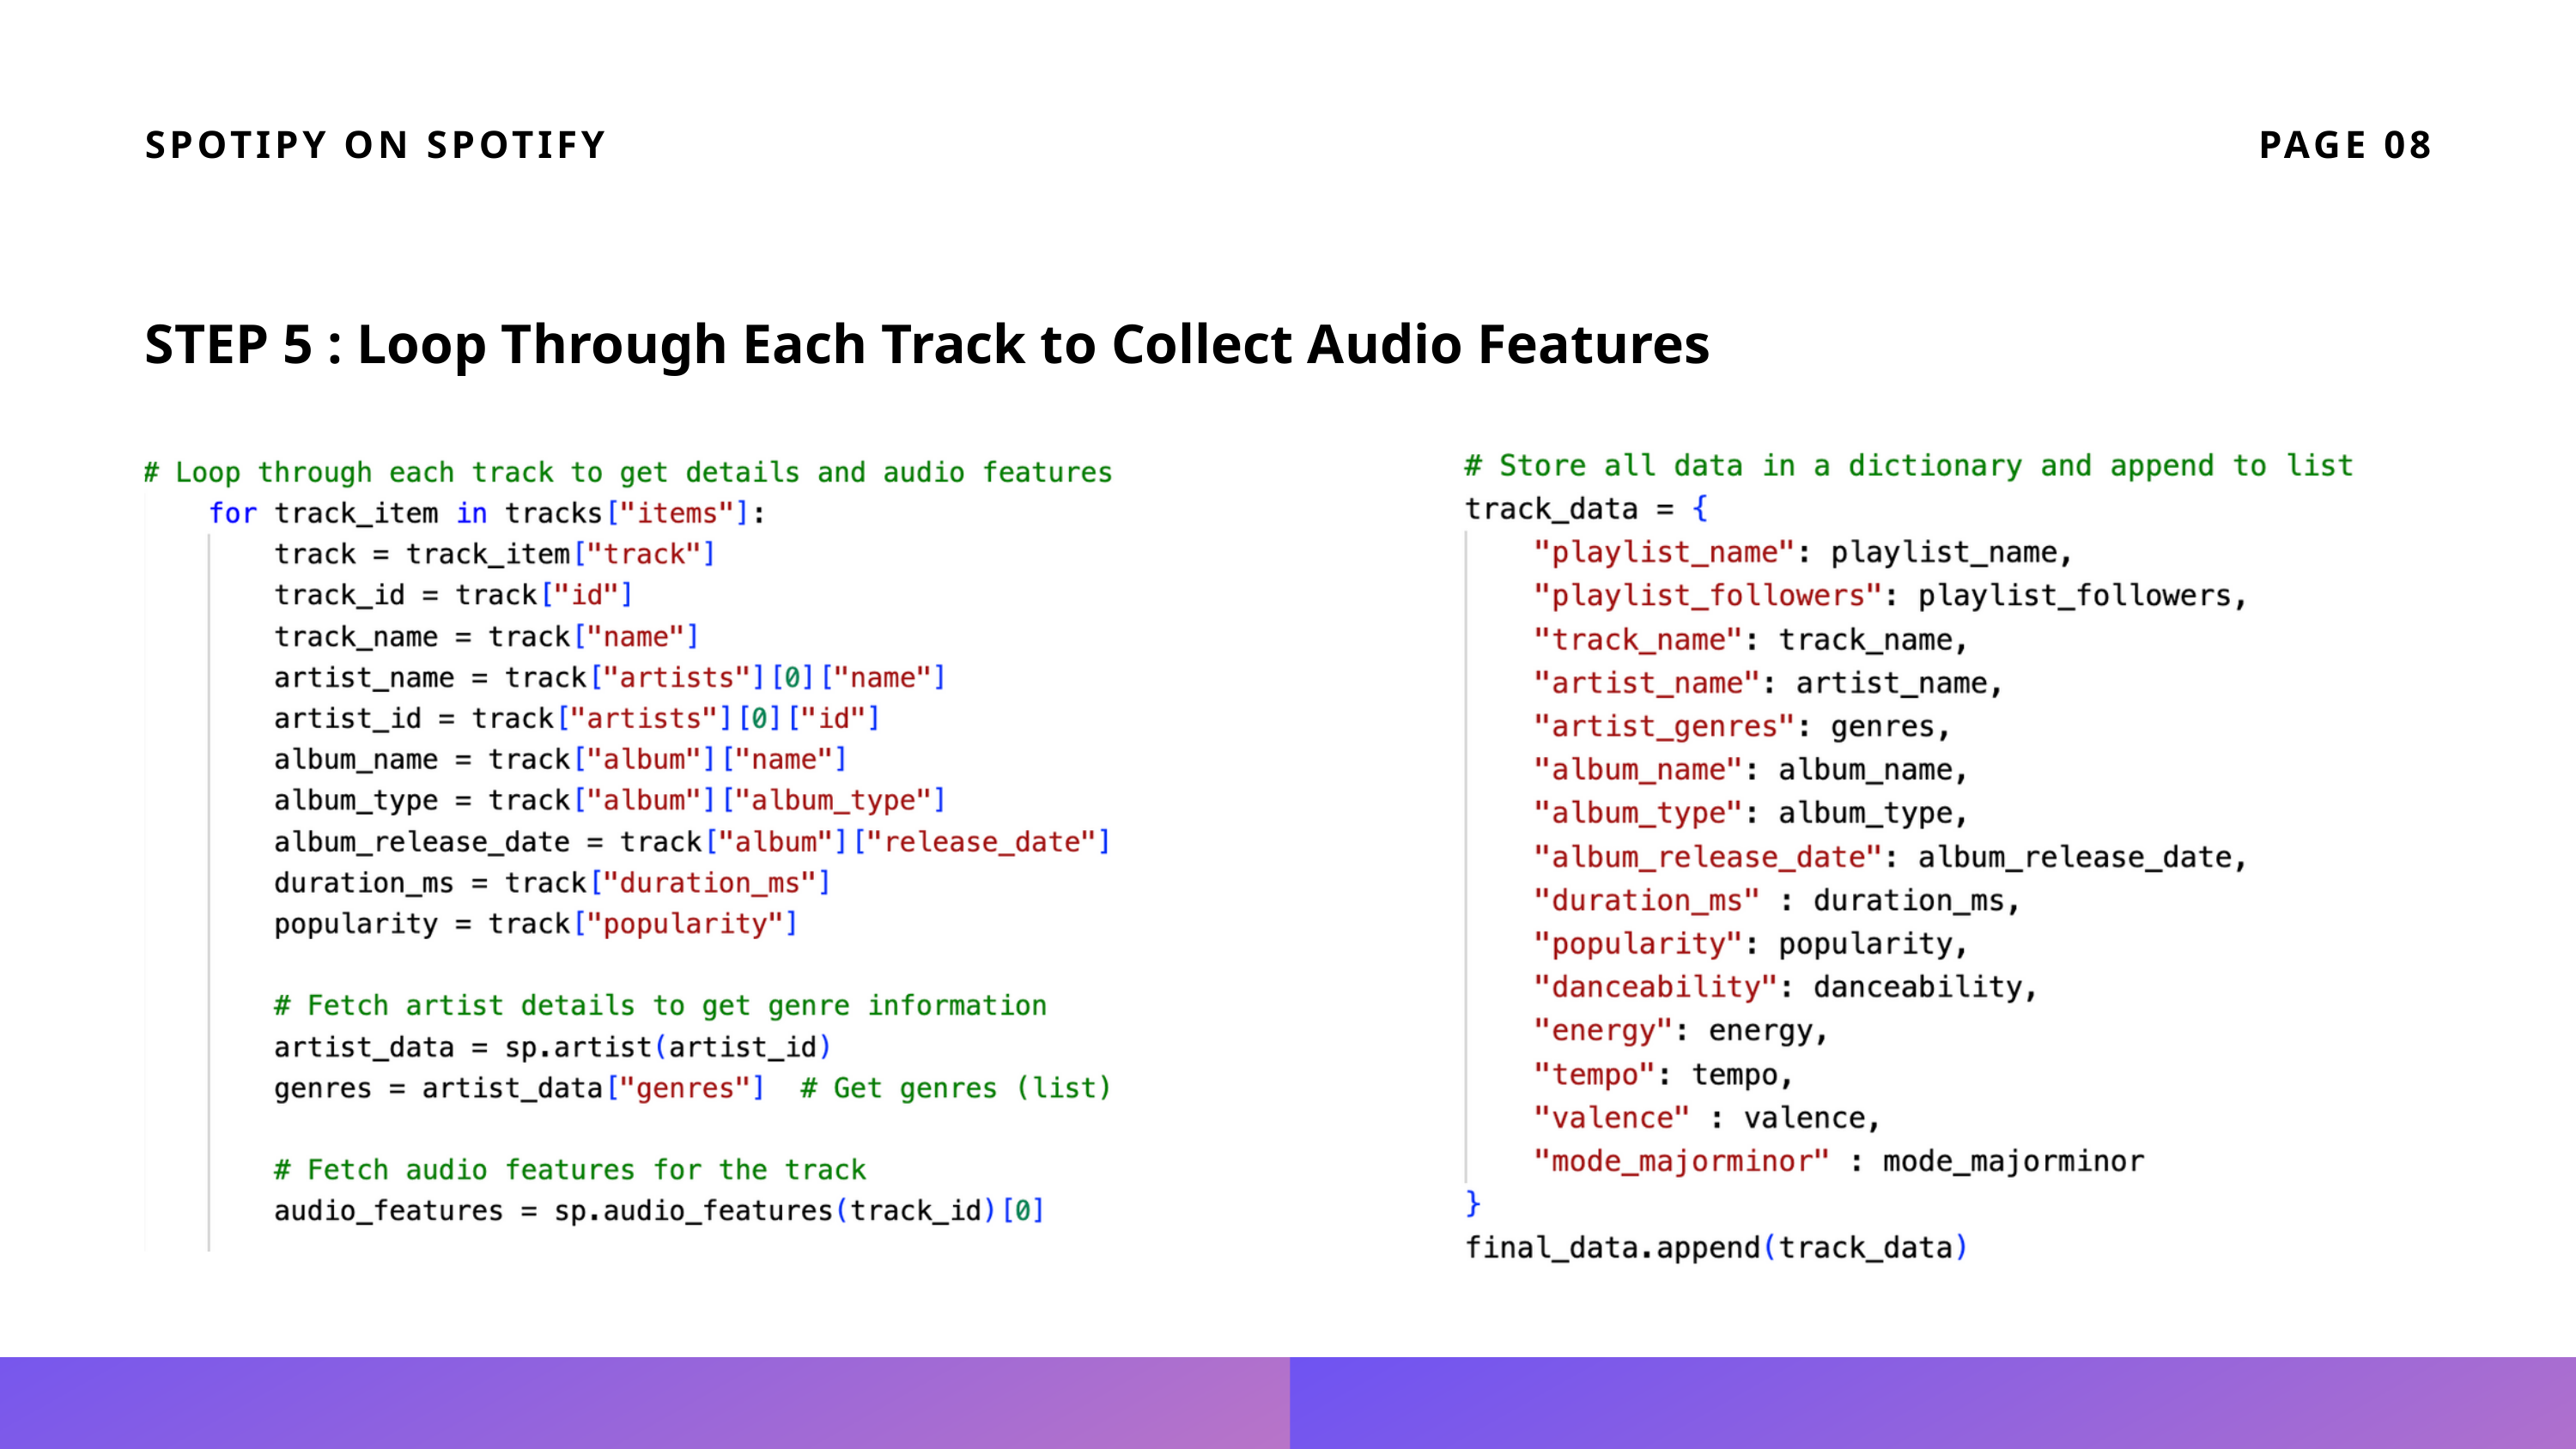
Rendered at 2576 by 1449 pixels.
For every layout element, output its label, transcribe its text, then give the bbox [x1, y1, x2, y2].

text_box SPOTIPY ON SPOTIFY [144, 124, 645, 166]
text_box [1448, 435, 2523, 1287]
text_box PAGE 08 [1931, 124, 2432, 166]
text_box [144, 435, 1401, 1252]
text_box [0, 1357, 2576, 1449]
text_box STEP 5 : Loop Through Each Track to Collect Audio Features [144, 299, 2002, 375]
